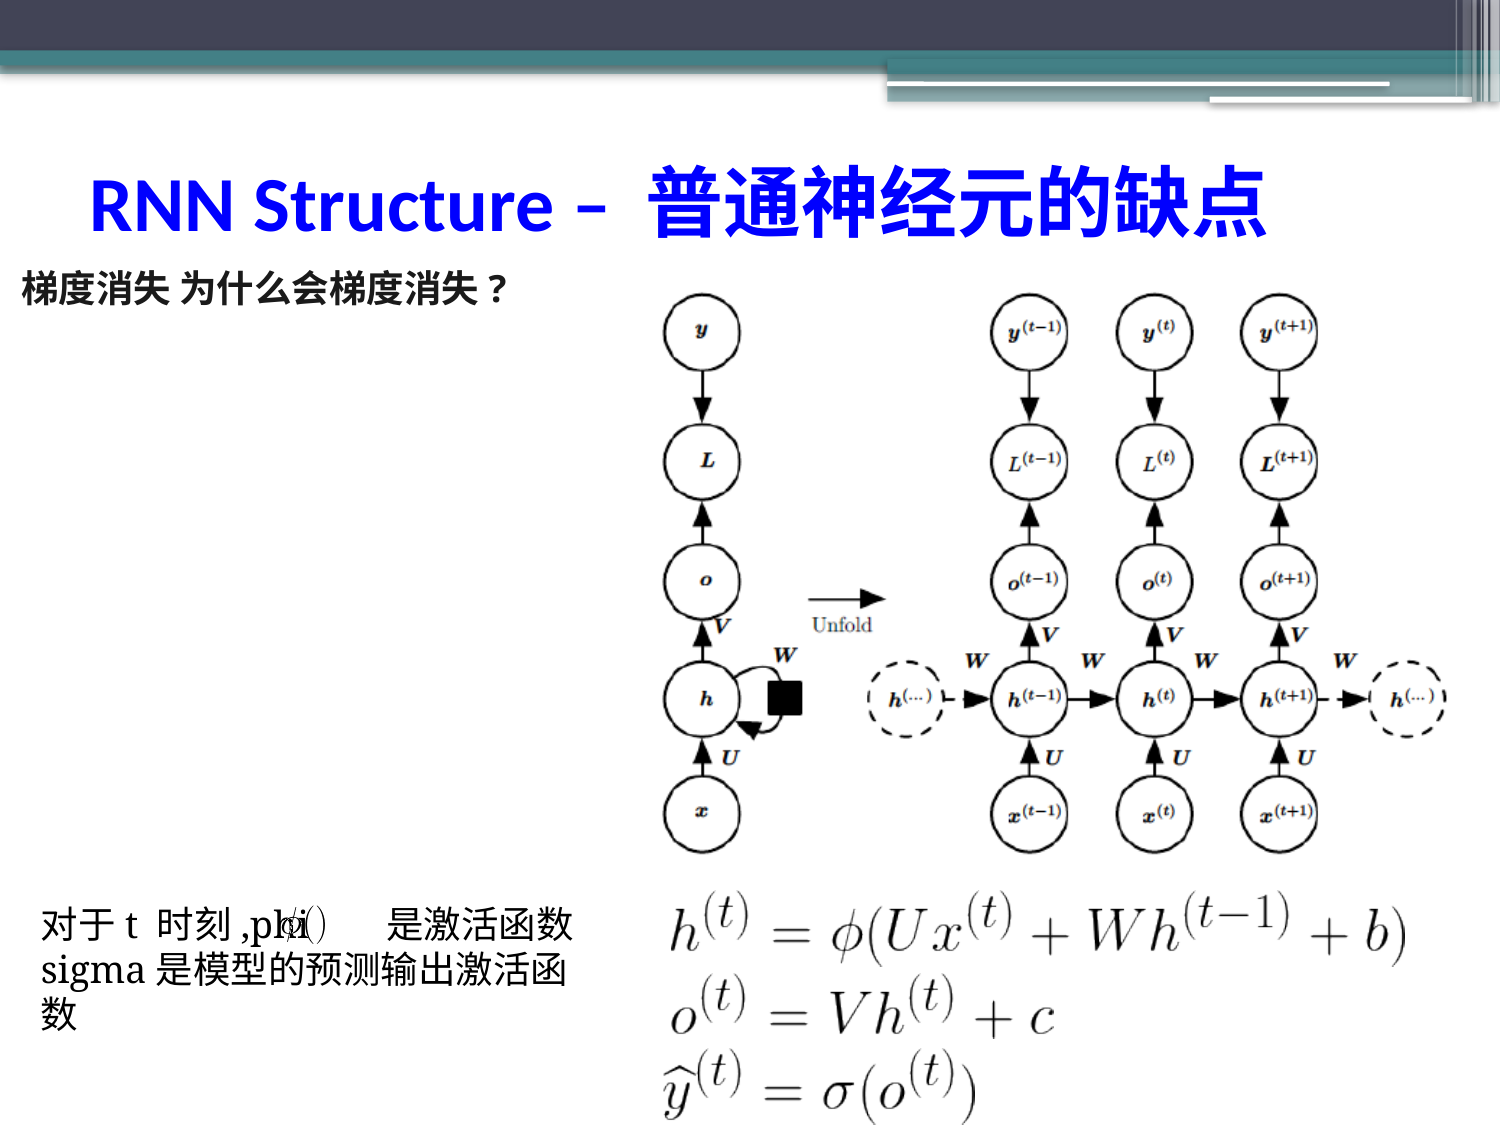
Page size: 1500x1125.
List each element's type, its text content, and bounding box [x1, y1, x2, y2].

picture [557, 275, 1487, 876]
picture [662, 1048, 976, 1125]
title RNN Structure – 普通神经元的缺点 [75, 112, 1425, 272]
text_box 对于t 时刻,phi 是激活函数 sigma是模型的预测输出激活函数 [26, 893, 610, 1044]
picture [670, 889, 1406, 967]
text_box 梯度消失 为什么会梯度消失? [6, 257, 1082, 317]
picture [281, 905, 325, 944]
picture [670, 973, 1055, 1040]
